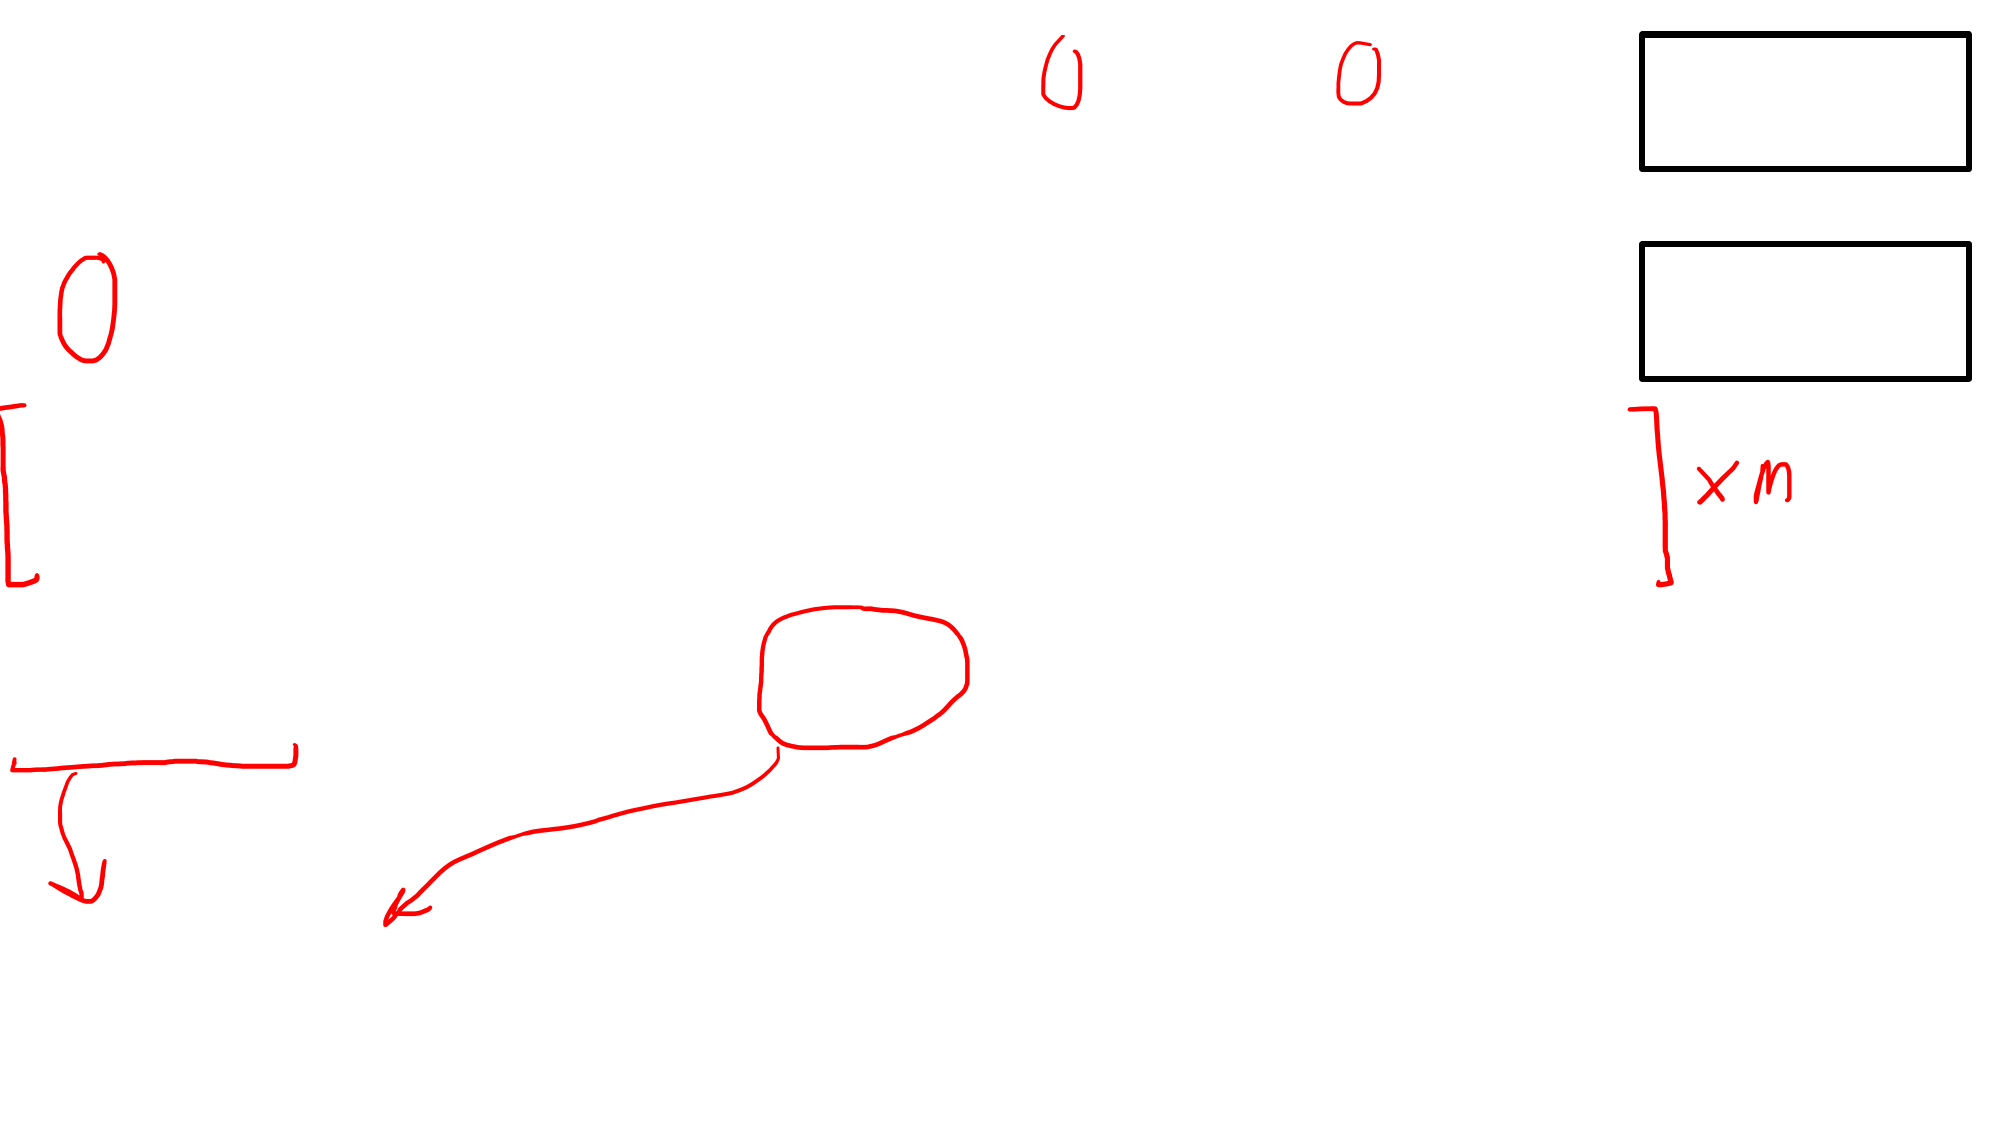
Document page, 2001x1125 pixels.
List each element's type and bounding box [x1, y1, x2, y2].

picture [0, 35, 1801, 936]
